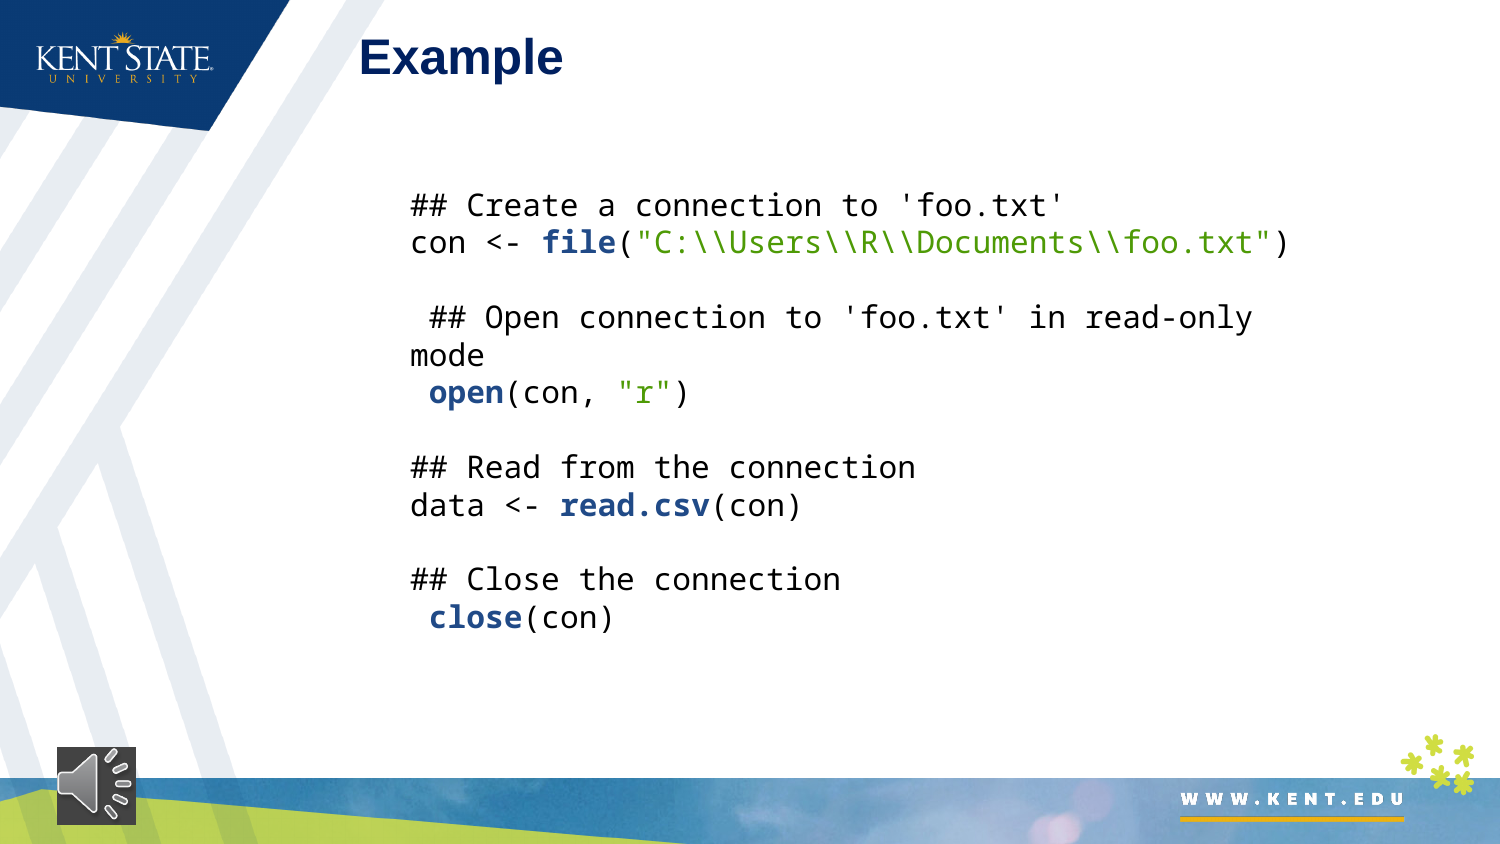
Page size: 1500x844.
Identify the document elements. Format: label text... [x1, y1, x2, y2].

picture [0, 0, 1500, 844]
text_box ## Create a connection to 'foo.txt' con <- file("C:\\Users\\R\\Documents\\foo.txt") ## Open connection to 'foo.txt' in read-only mode open(con, "r") ## Read from the connection data <- read.csv(con) ## Close the connection close(con) [395, 177, 1313, 642]
title Example [343, 0, 1475, 131]
